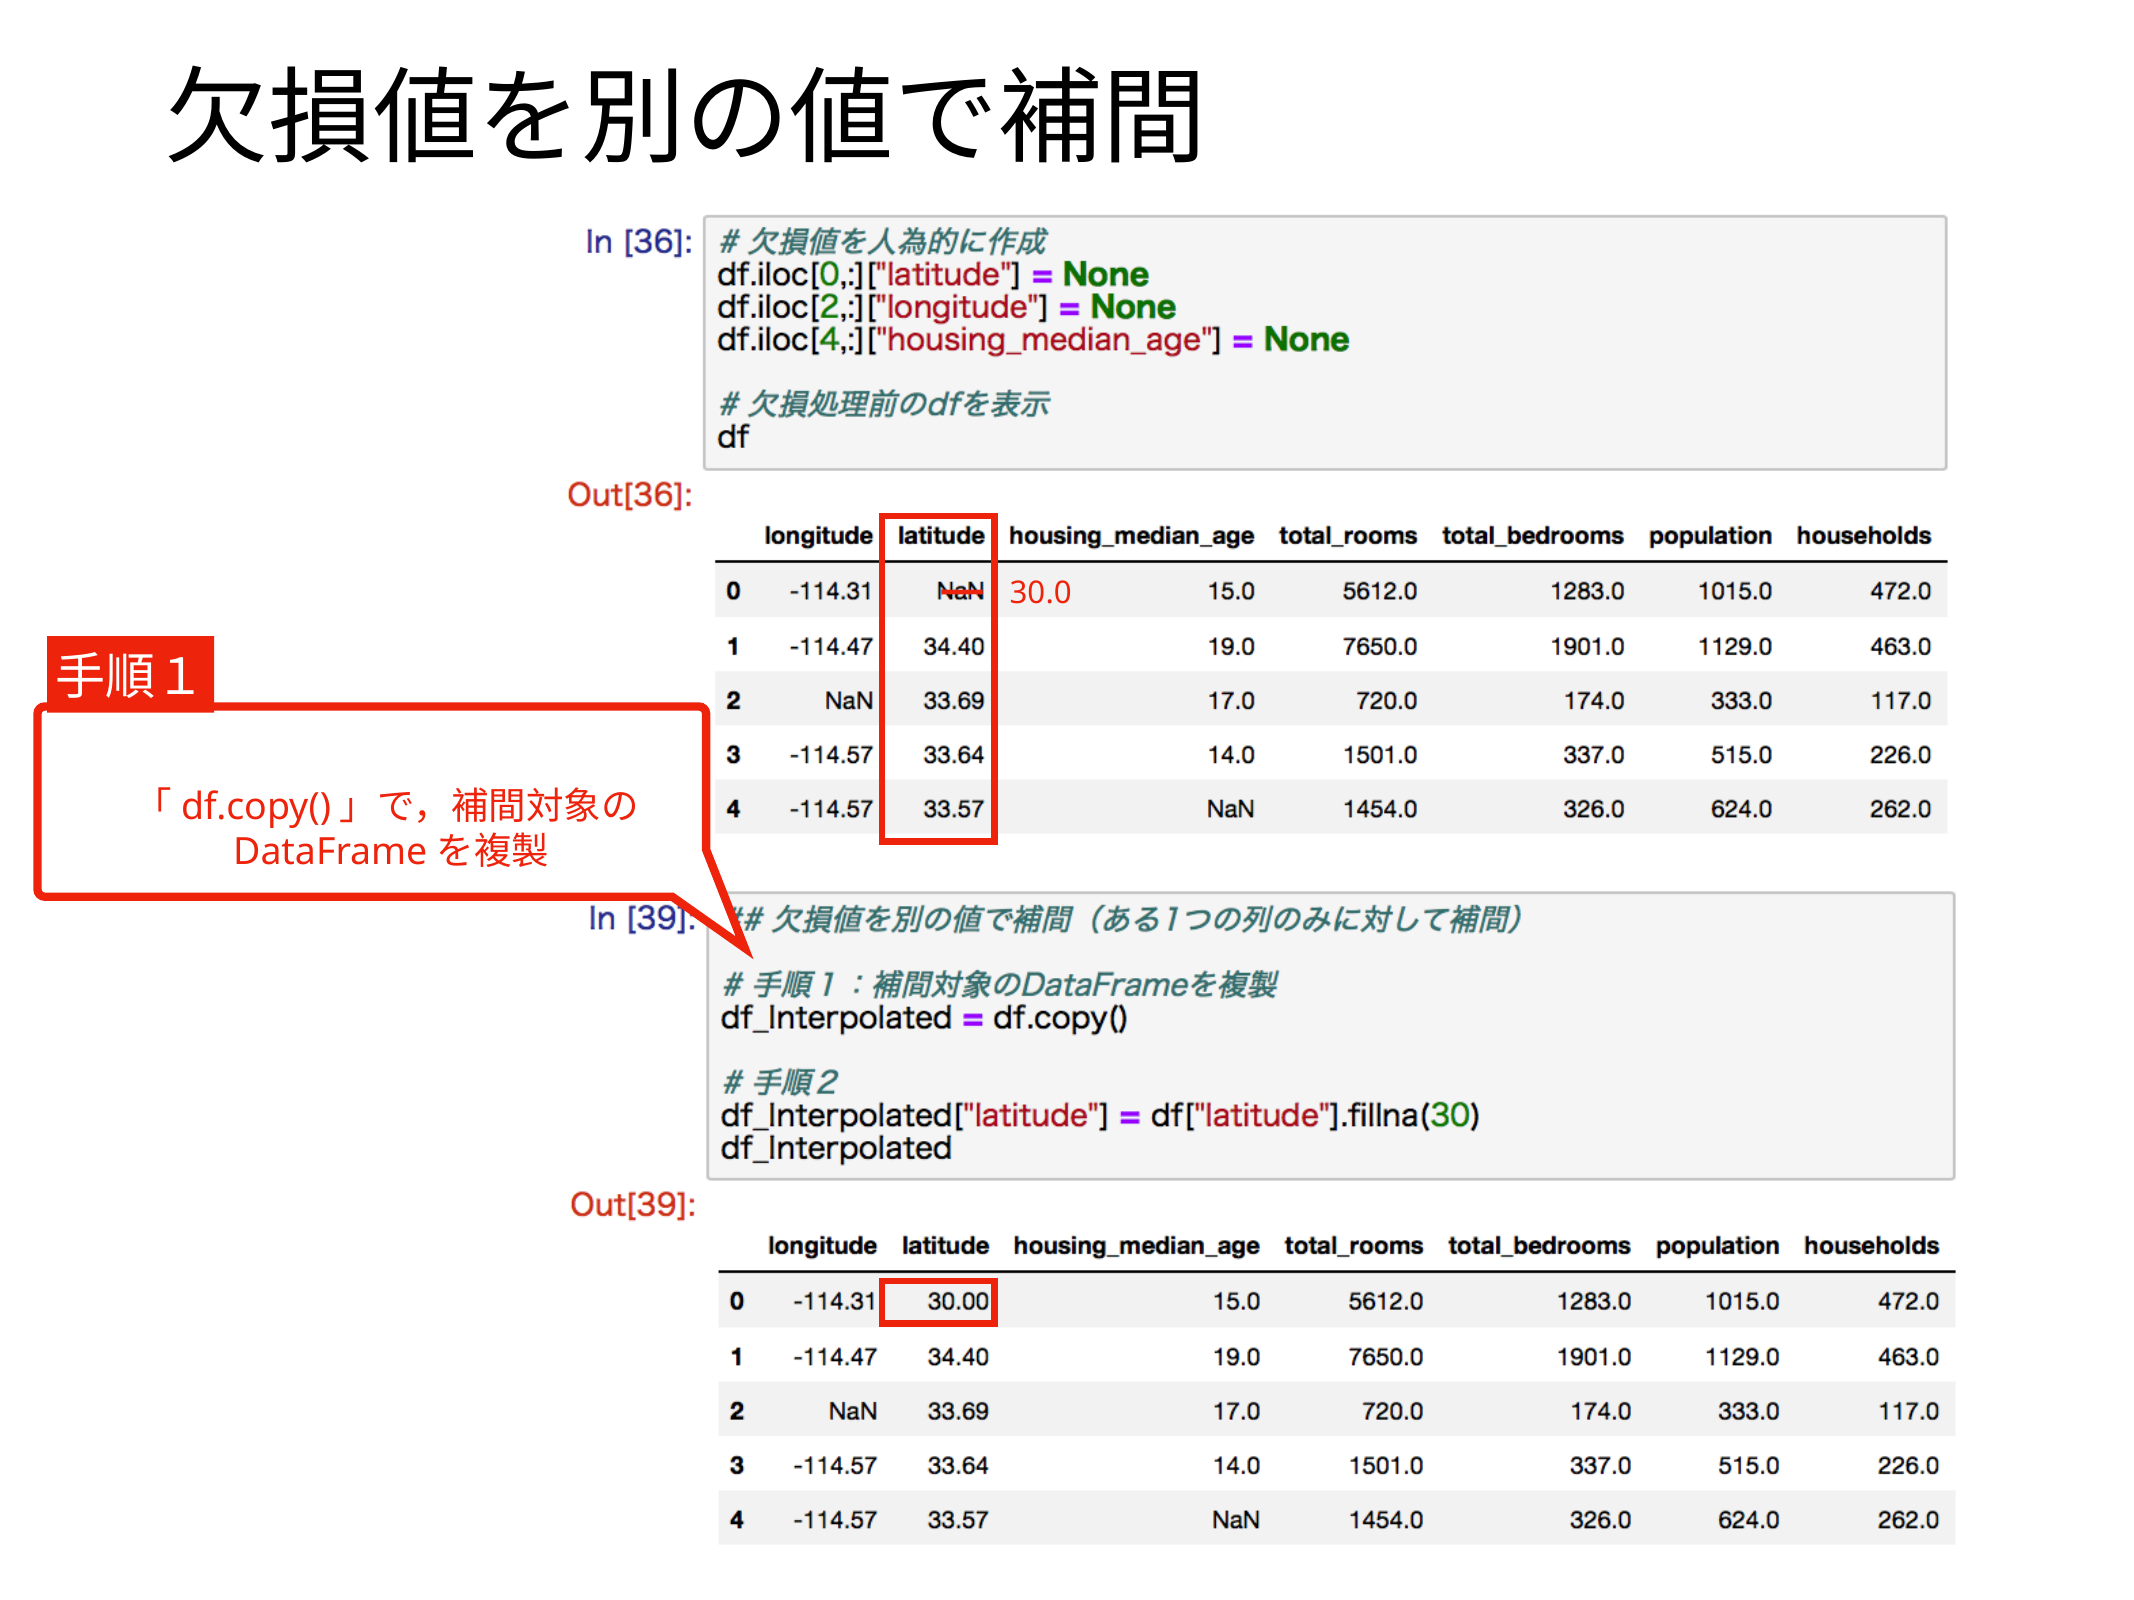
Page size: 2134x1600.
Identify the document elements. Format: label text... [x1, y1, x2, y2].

title 欠損値を別の値で補間 [155, 41, 1978, 193]
picture [523, 200, 1983, 855]
text_box 「df.copy()」で，補間対象のDataFrameを複製 [37, 706, 711, 897]
picture [523, 862, 1983, 1557]
text_box 手順１ [47, 636, 215, 713]
